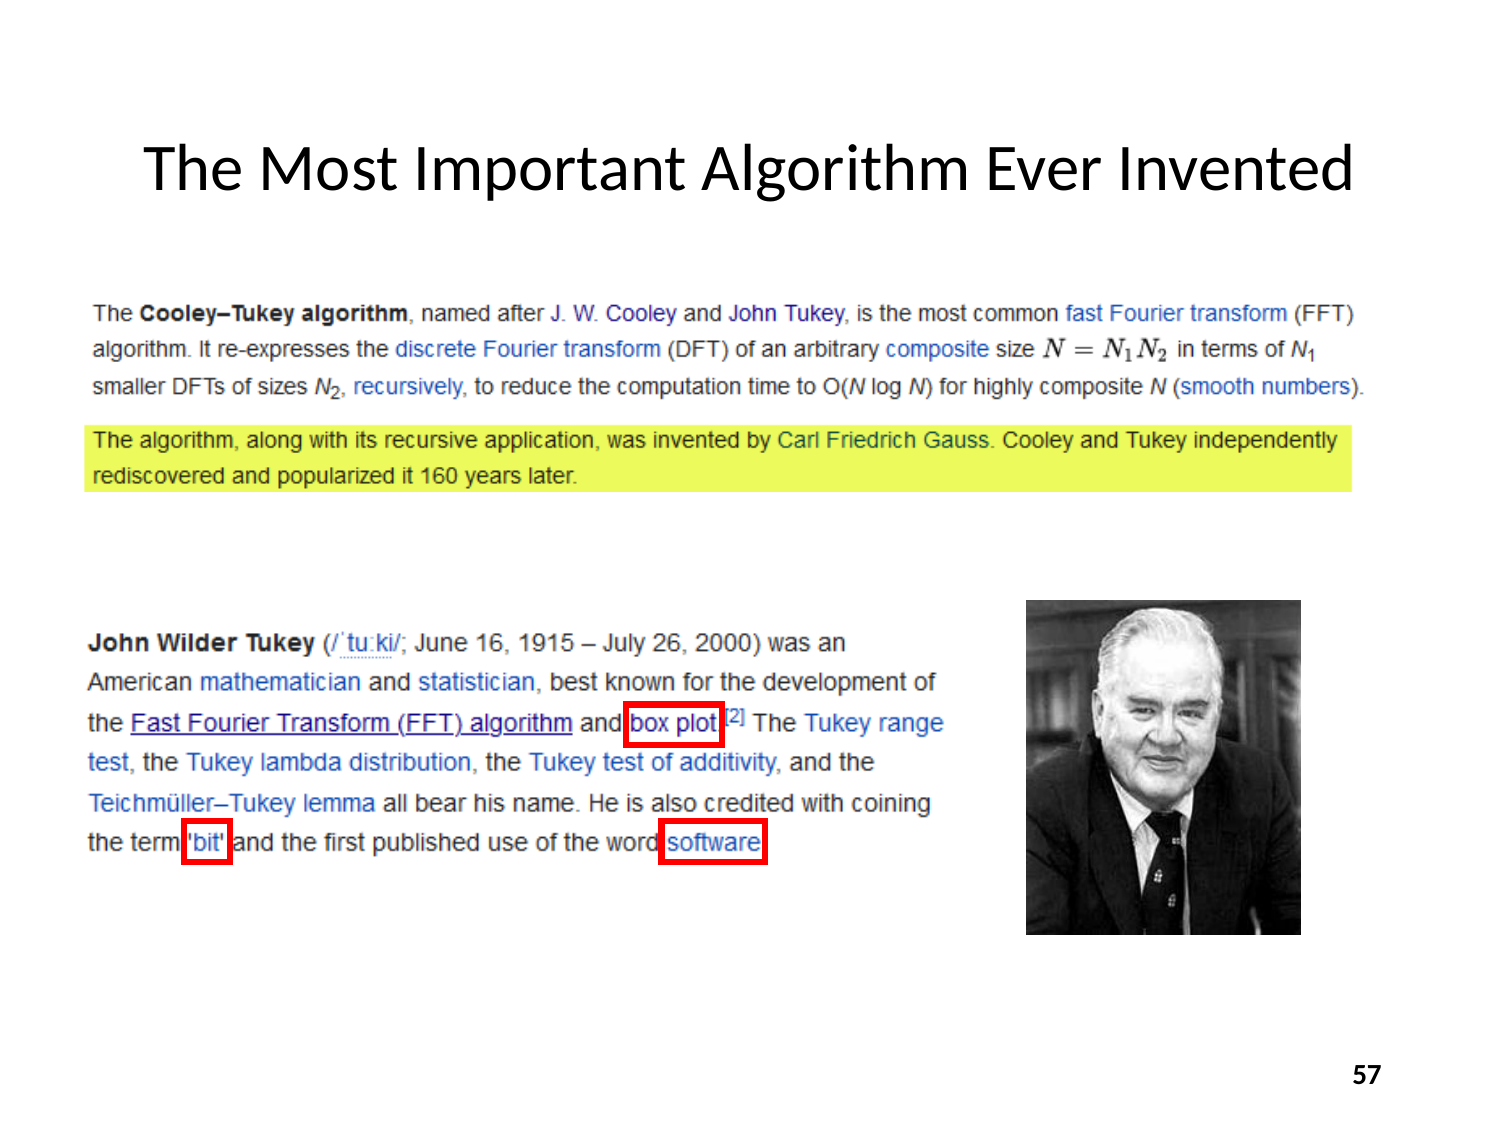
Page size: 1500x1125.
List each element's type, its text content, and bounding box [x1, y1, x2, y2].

title The Most Important Algorithm Ever Invented [103, 59, 1397, 278]
slide_number 57 [1059, 1042, 1397, 1103]
picture [73, 616, 969, 862]
picture [82, 284, 1417, 492]
picture [1026, 600, 1301, 935]
